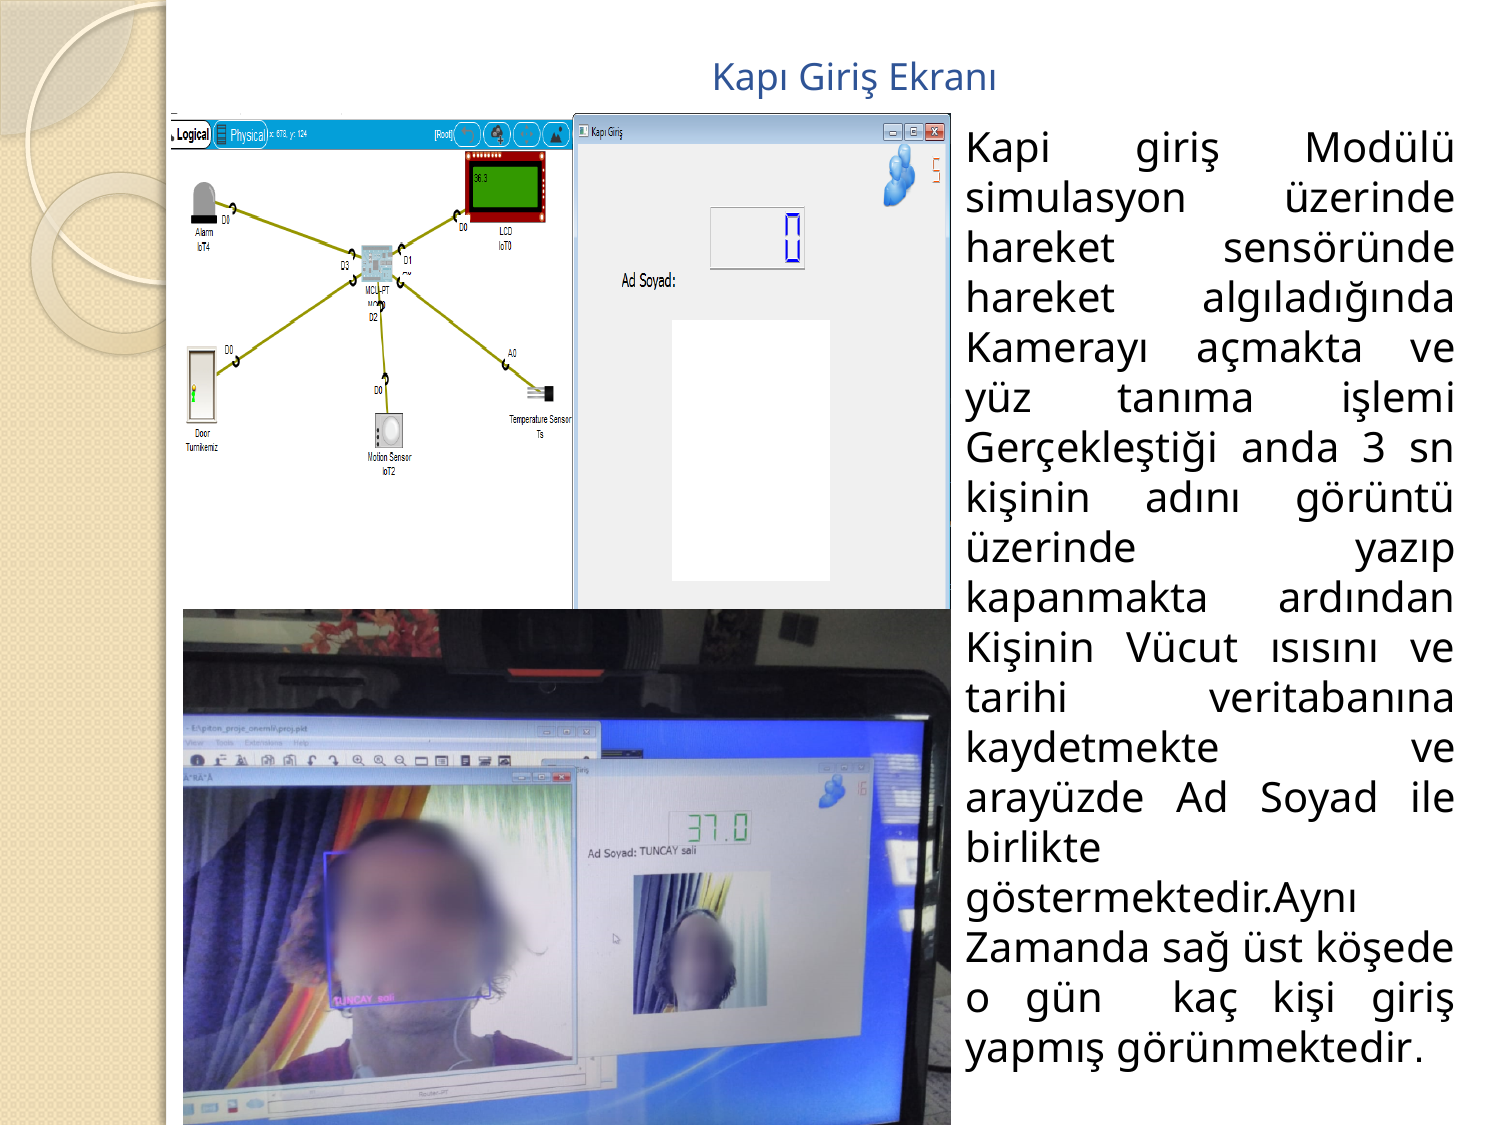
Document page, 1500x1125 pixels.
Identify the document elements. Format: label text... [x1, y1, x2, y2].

title Kapı Giriş Ekranı [230, 0, 1471, 113]
text_box Kapi giriş Modülü simulasyon üzerinde hareket sensöründe hareket algıladığında Kamerayı açmakta ve yüz tanıma işlemi Gerçekleştiği anda 3 sn kişinin adını görüntü üzerinde yazıp kapanmakta ardından Kişinin Vücut ısısını ve tarihi veritabanına kaydetmekte ve arayüzde Ad Soyad ile birlikte göstermektedir.Aynı Zamanda sağ üst köşede o gün kaç kişi giriş yapmış görünmektedir. [952, 113, 1471, 1125]
picture [170, 113, 951, 1125]
